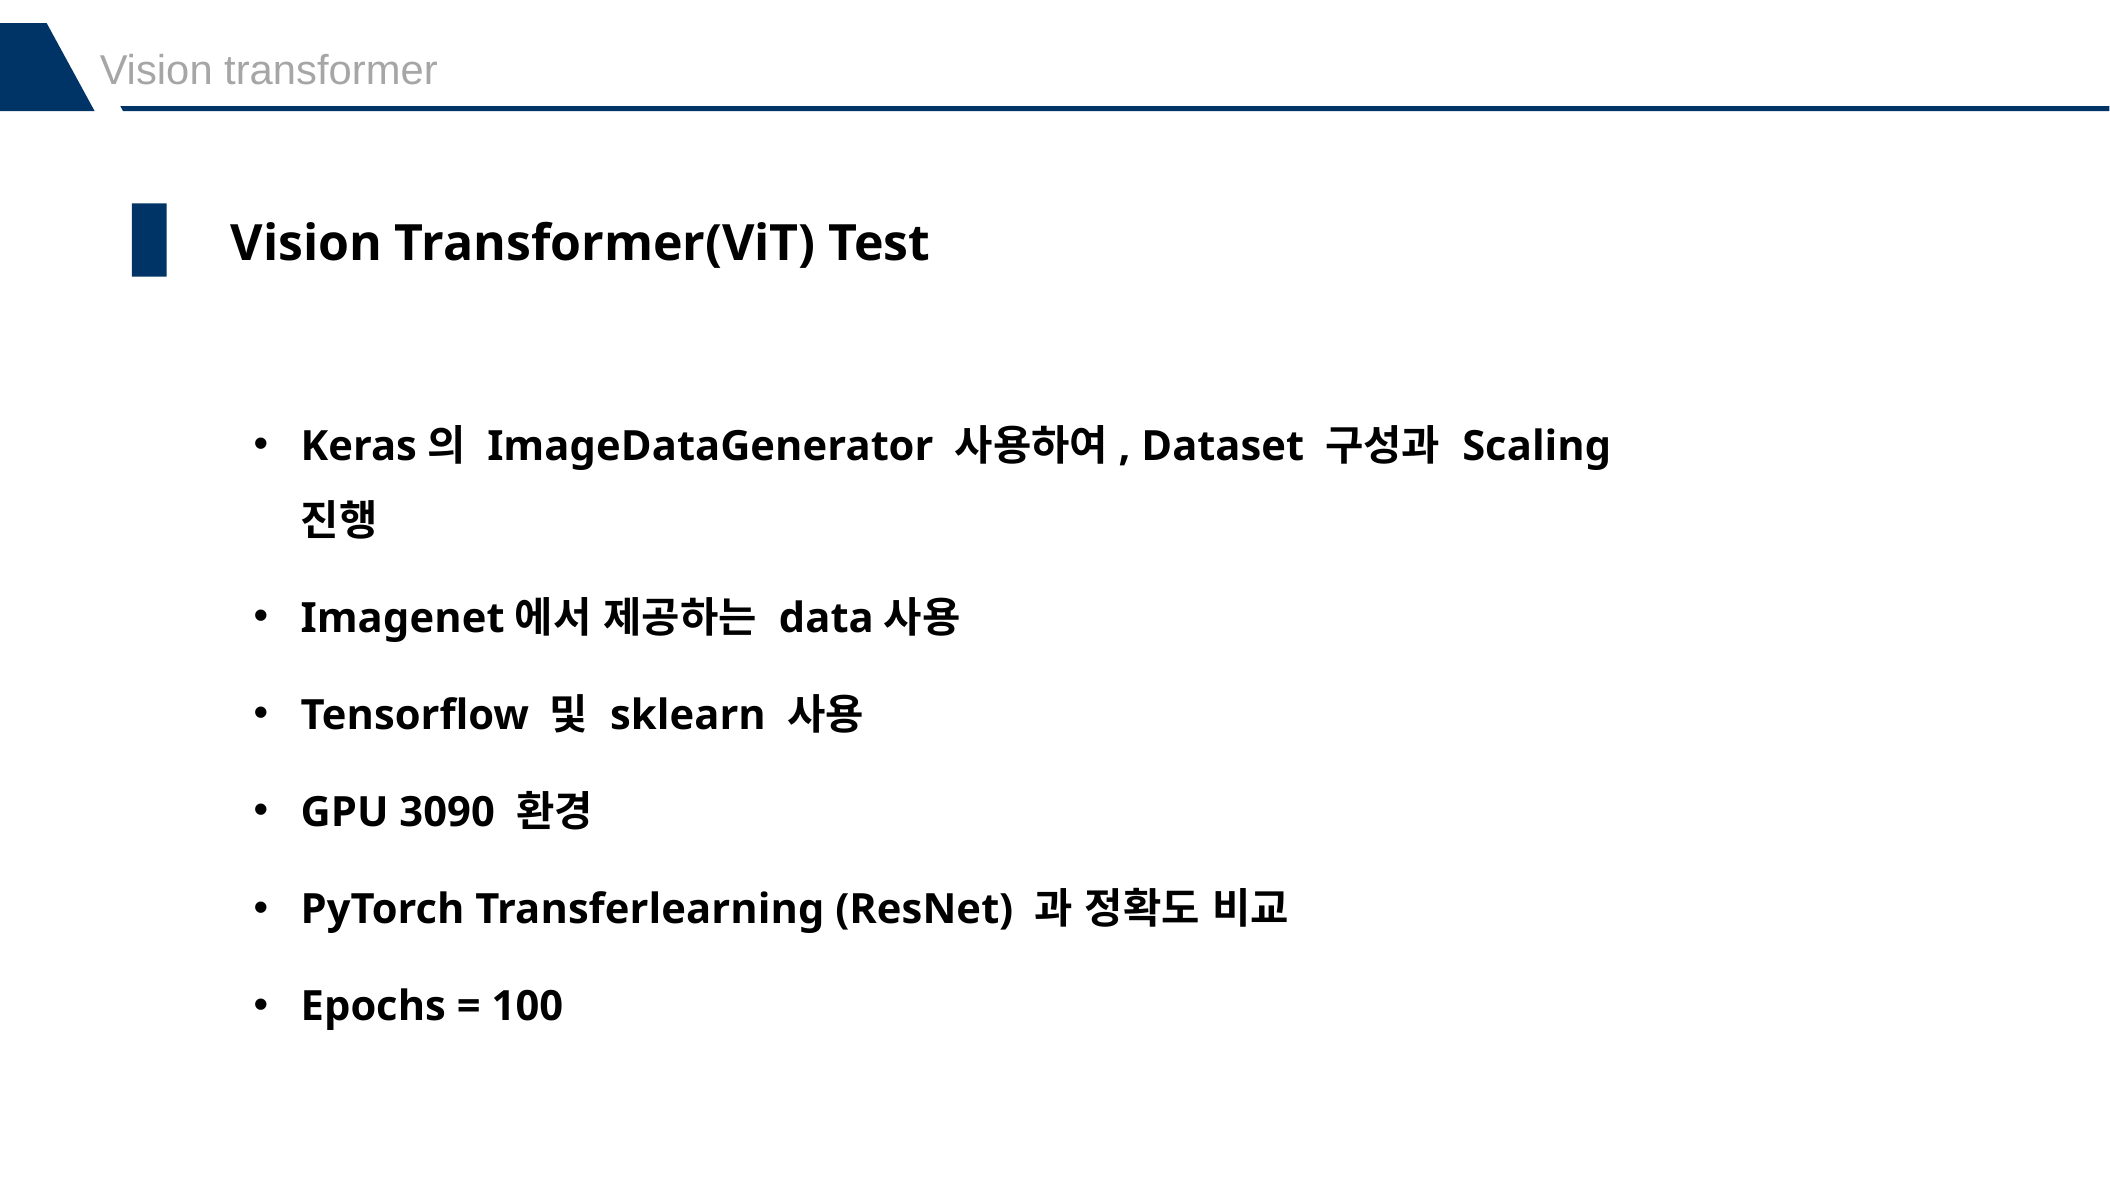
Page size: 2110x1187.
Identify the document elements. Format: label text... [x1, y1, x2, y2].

text_box [131, 202, 168, 278]
text_box [0, 22, 97, 113]
text_box [118, 104, 2110, 113]
text_box Vision transformer [99, 42, 603, 93]
text_box Keras의 ImageDataGenerator 사용하여, Dataset 구성과 Scaling 진행 Imagenet에서 제공하는 data사용 Tensorflow 및 sklearn 사용 GPU 3090 환경 PyTorch Transferlearning (ResNet) 과 정확도 비교 Epochs = 100 [251, 371, 1681, 1029]
text_box Vision Transformer(ViT) Test [215, 203, 1445, 279]
